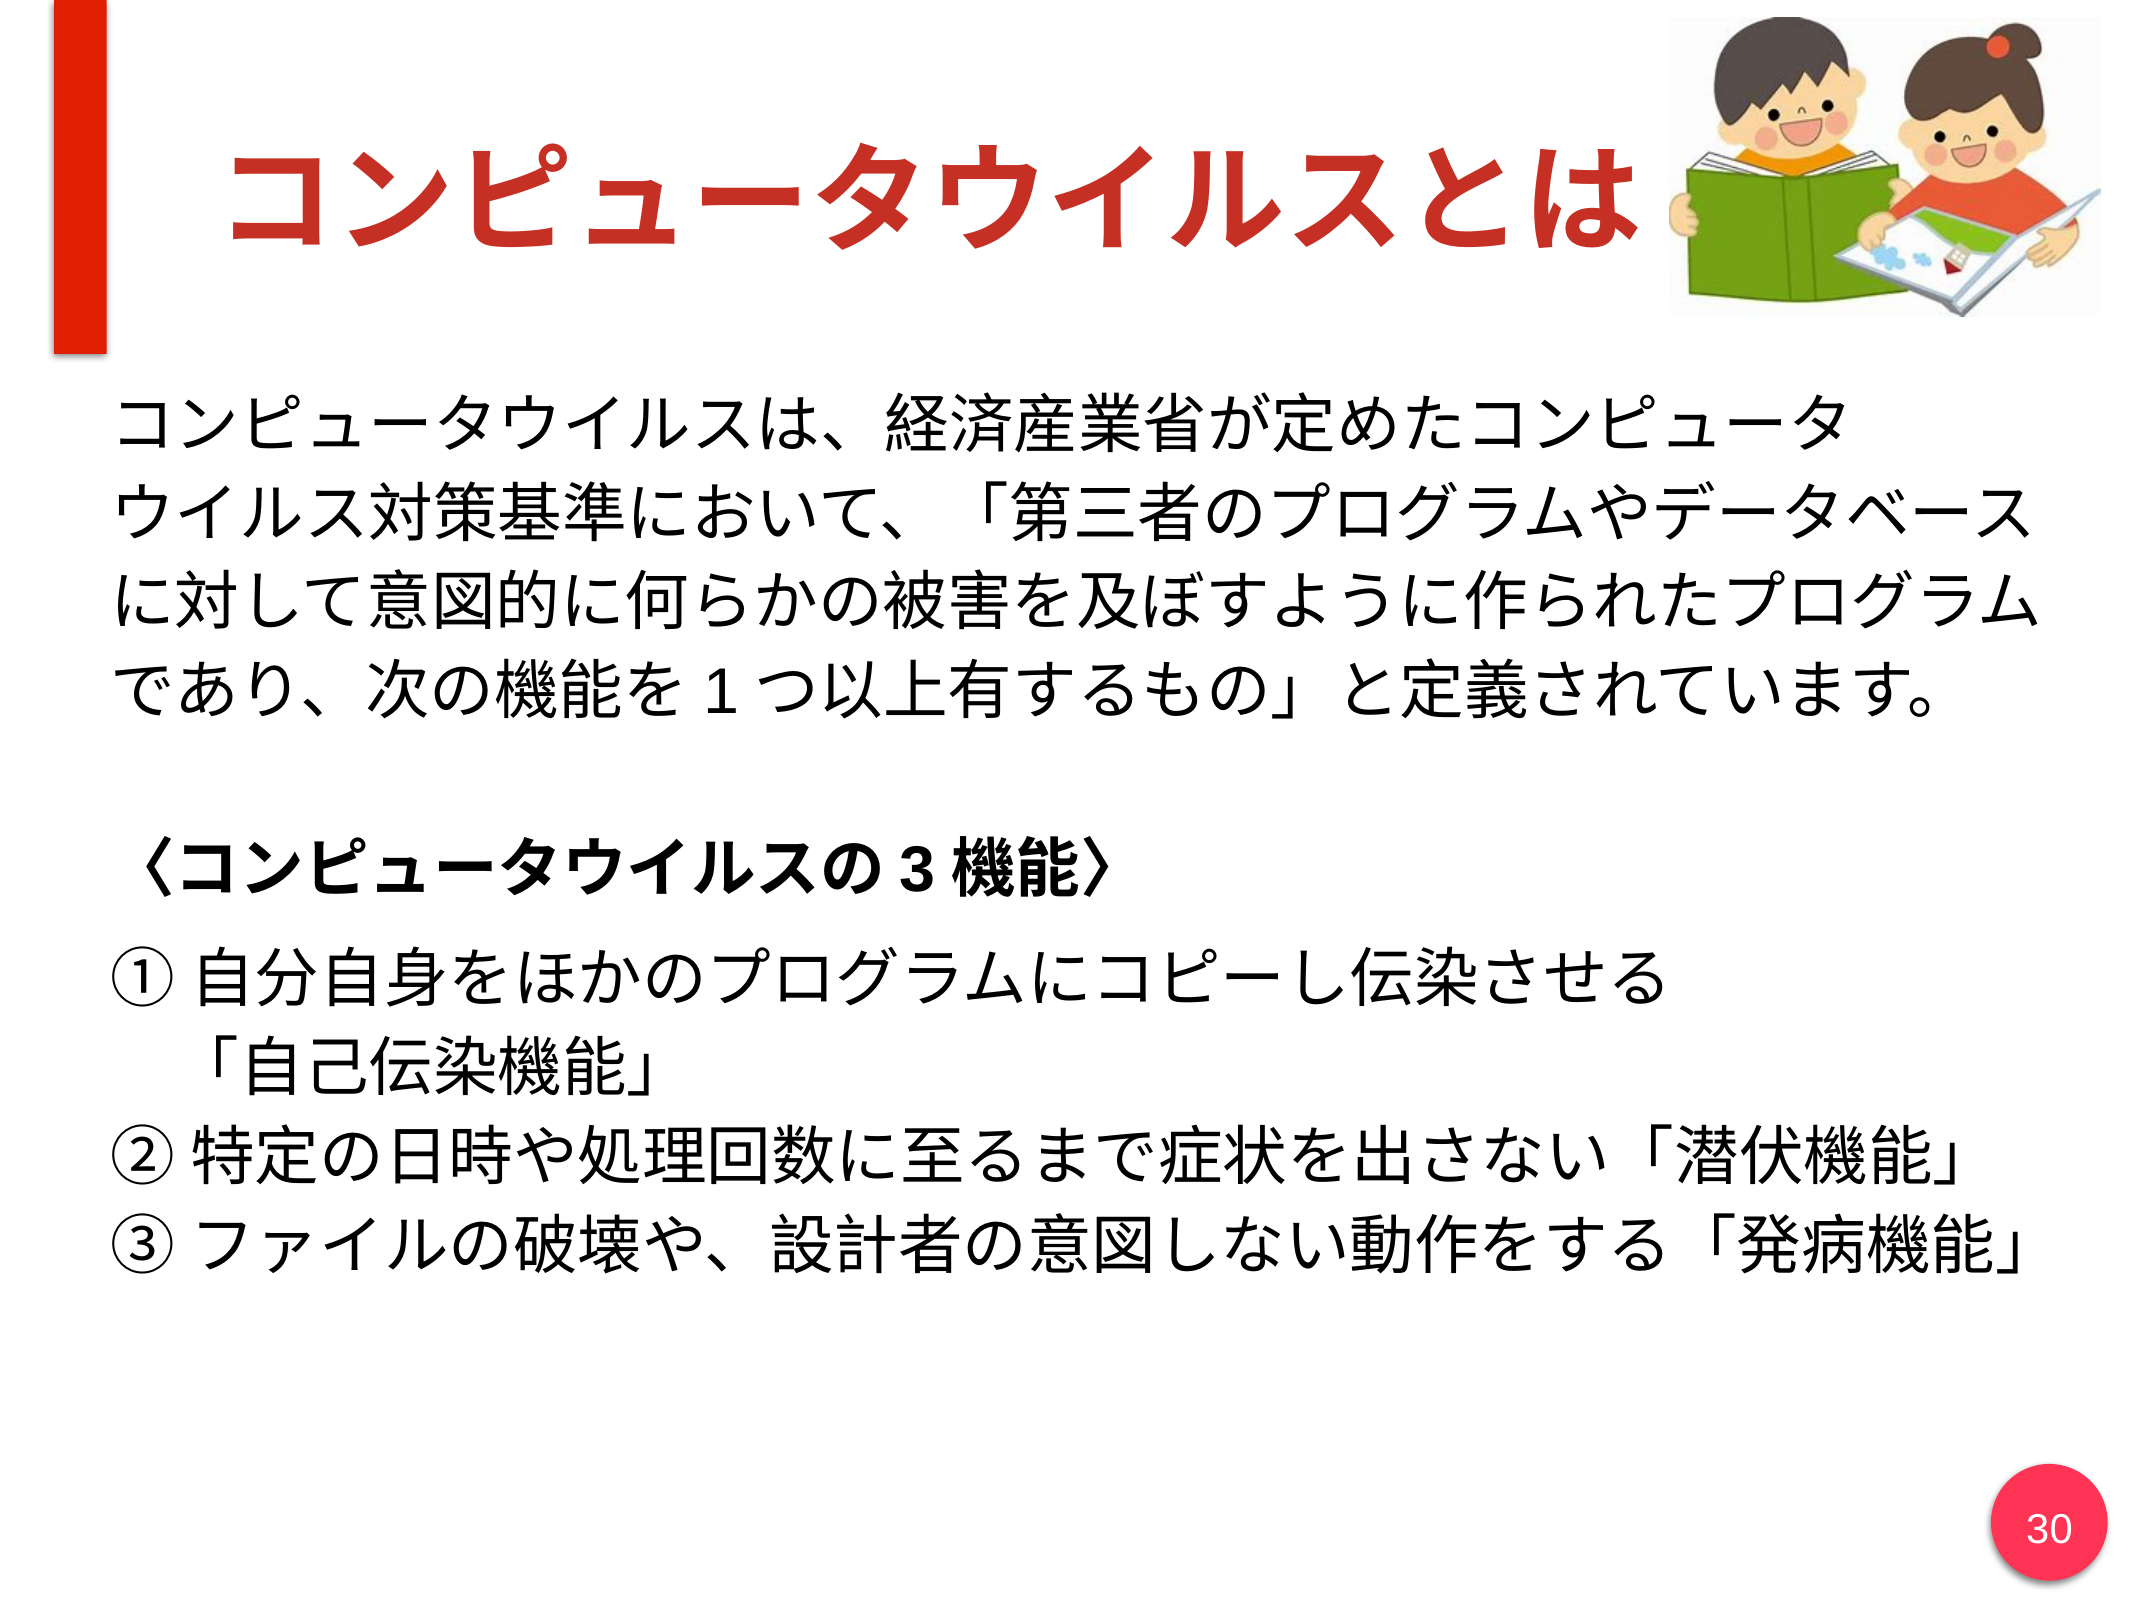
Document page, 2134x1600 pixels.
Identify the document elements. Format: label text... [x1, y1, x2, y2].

title コンピュータウイルスとは [208, 18, 2030, 336]
picture [1669, 16, 2101, 317]
text_box コンピュータウイルスは、経済産業省が定めたコンピュータ ウイルス対策基準において、「第三者のプログラムやデータベースに対して意図的に何らかの被害を及ぼすように作られたプログラムであり、次の機能を1つ以上有するもの」と定義されています。 〈コンピュータウイルスの3機能〉 ①自分自身をほかのプログラムにコピーし伝染させる 「自己伝染機能」 ②特定の日時や処理回数に至るまで症状を出さない「潜伏機能」 ③ファイルの破壊や、設計者の意図しない動作をする「発病機能」 [102, 362, 2068, 1473]
slide_number 30 [2012, 1493, 2087, 1600]
